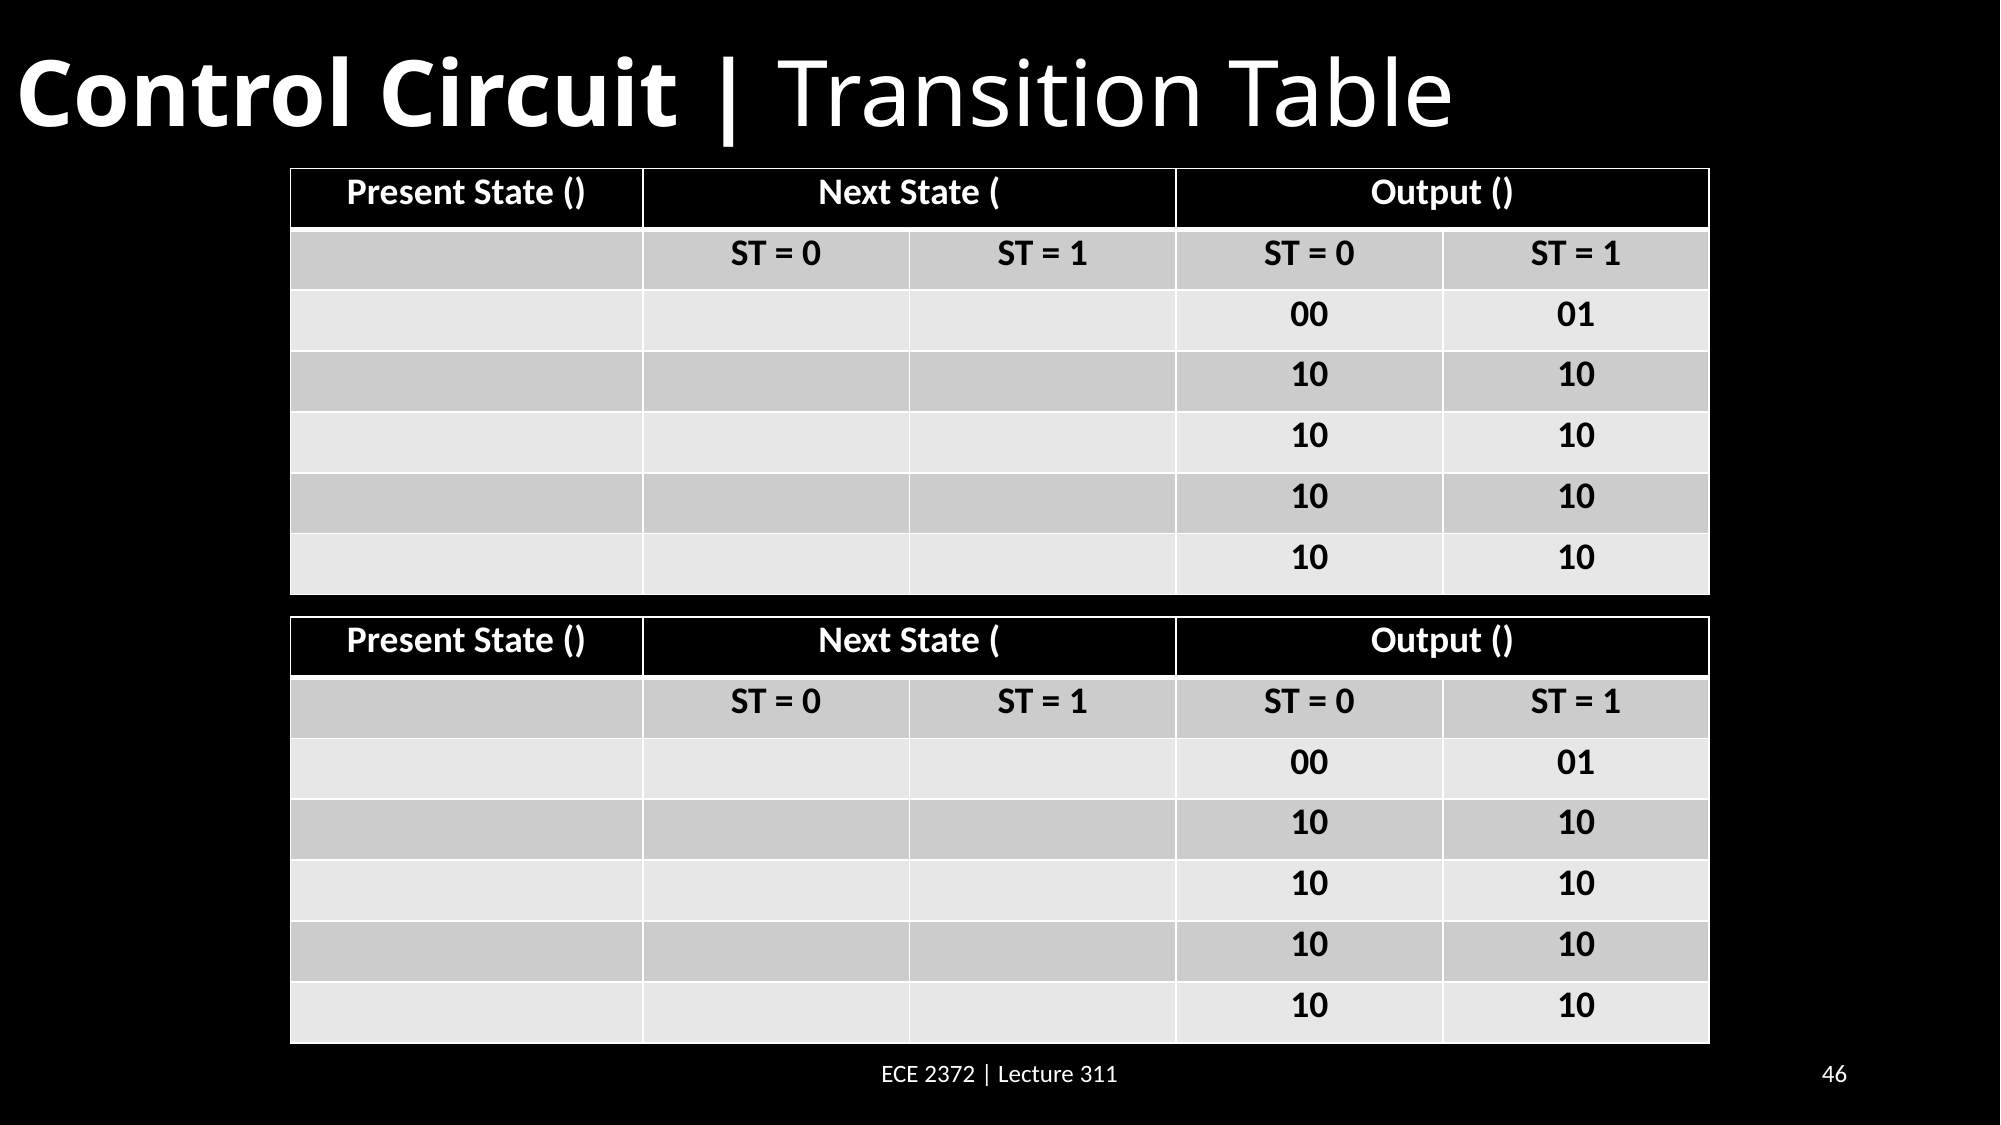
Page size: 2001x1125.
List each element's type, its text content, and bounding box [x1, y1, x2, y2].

footer ECE 2372 | Lecture 311 [662, 1044, 1338, 1103]
title Control Circuit | Transition Table [0, 0, 1725, 206]
slide_number 46 [1412, 1042, 1863, 1103]
